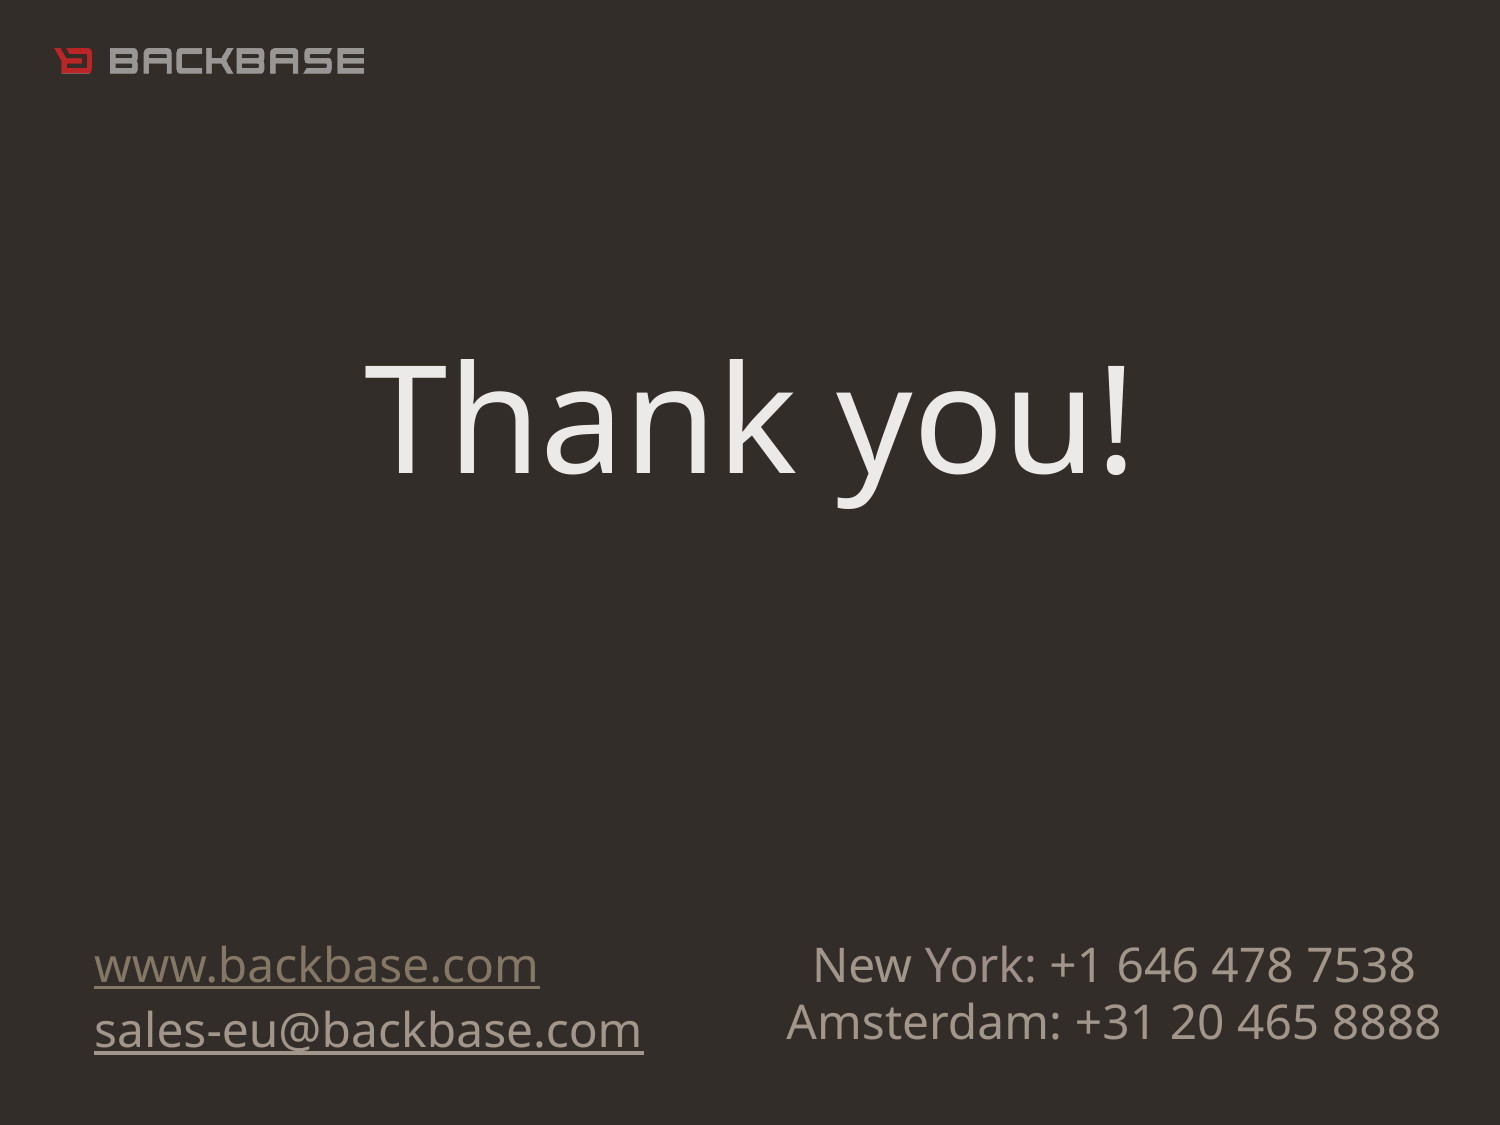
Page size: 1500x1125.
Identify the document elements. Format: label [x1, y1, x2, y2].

picture [54, 48, 364, 74]
